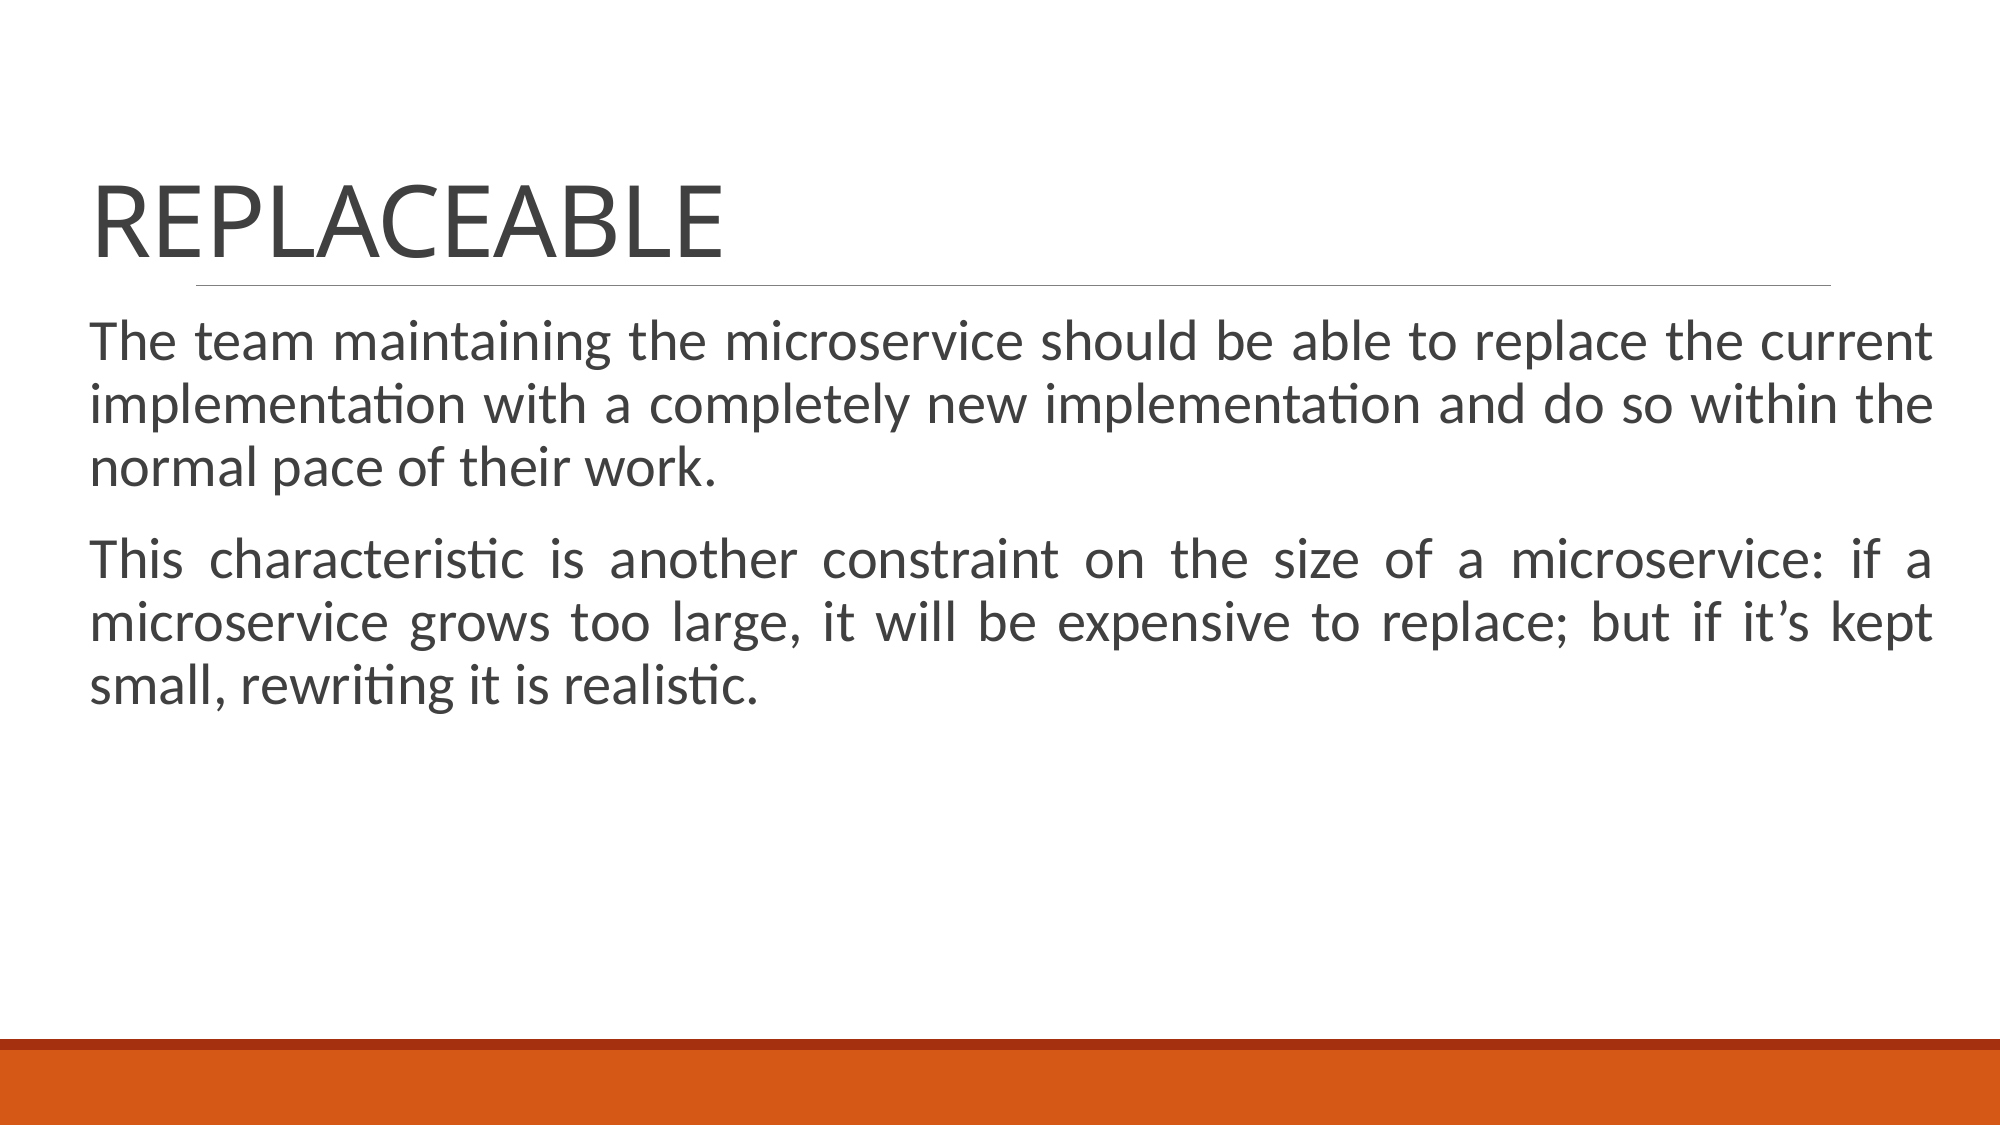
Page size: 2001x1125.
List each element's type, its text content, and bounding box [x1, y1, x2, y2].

list The team maintaining the microservice should be able to replace the current implementation with a completely new implementation and do so within the normal pace of their work. This characteristic is another constraint on the size of a microservice: if a microservice grows too large, it will be expensive to replace; but if it’s kept small, rewriting it is realistic. [74, 302, 1936, 963]
title REPLACEABLE [74, 47, 1936, 285]
